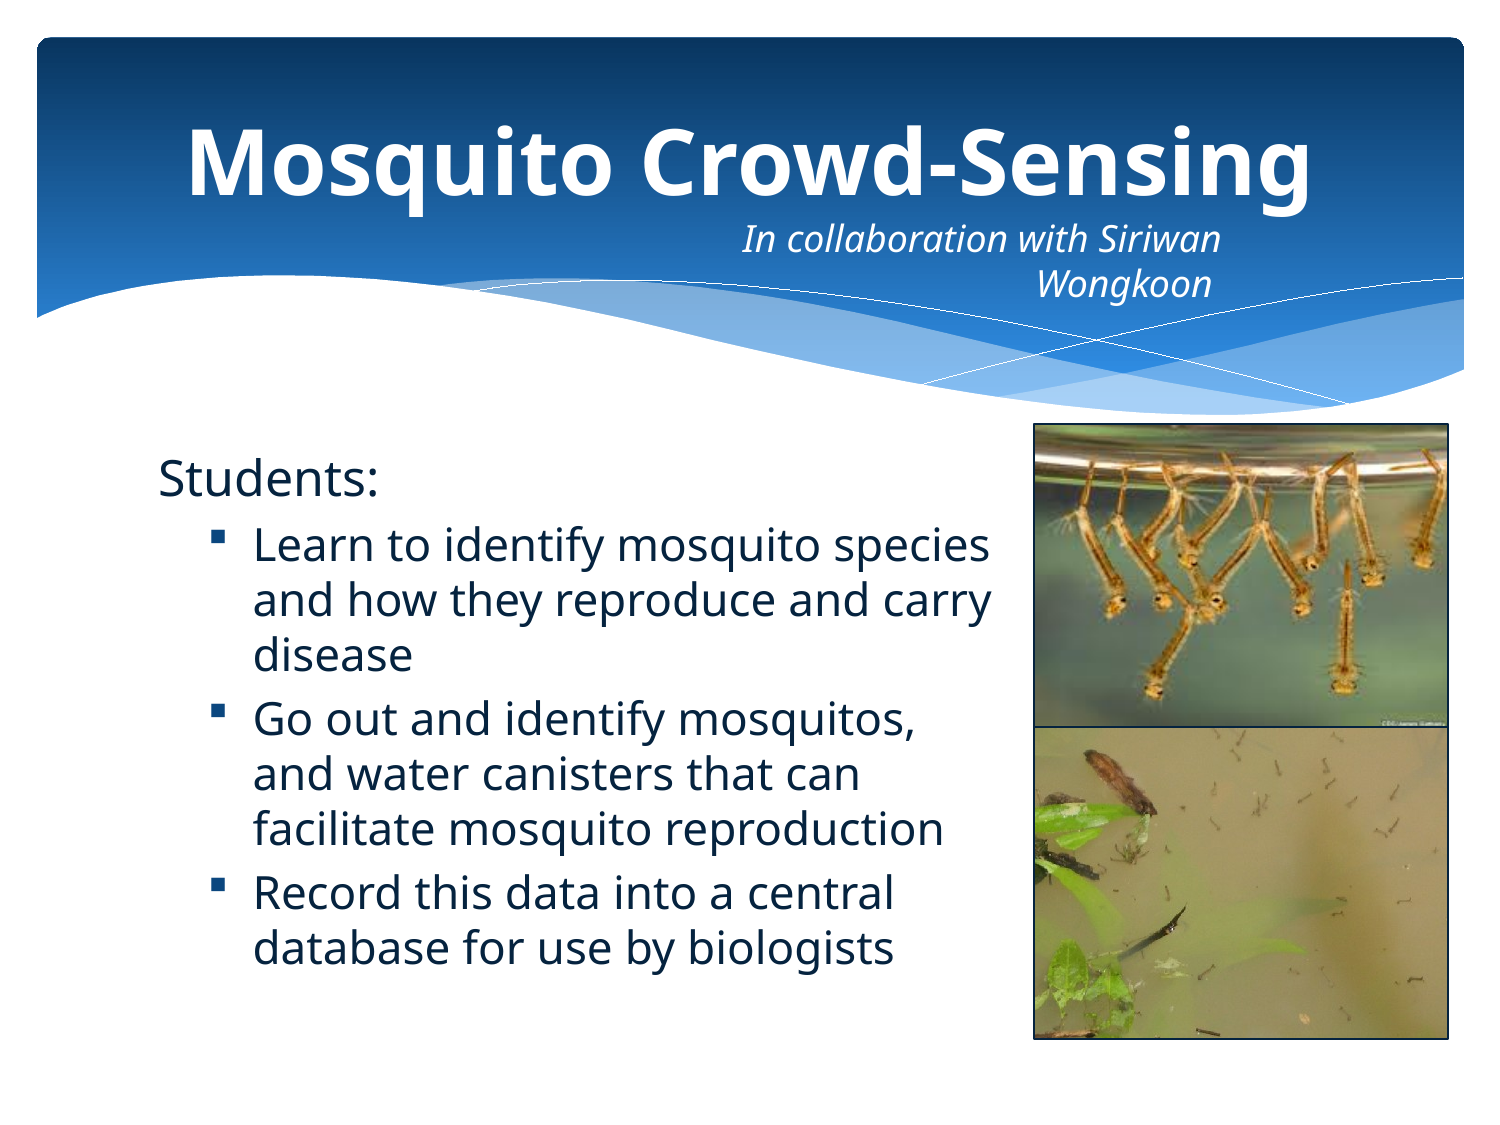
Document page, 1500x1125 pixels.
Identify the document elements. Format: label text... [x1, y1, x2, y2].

text_box Mosquito Crowd-Sensing [74, 55, 1425, 261]
picture [1034, 424, 1448, 1038]
text_box In collaboration with Siriwan Wongkoon [574, 207, 1238, 312]
list Students: Learn to identify mosquito species and how they reproduce and carry disease Go out and identify mosquitos, and water canisters that can facilitate mosquito reproduction Record this data into a central database for use by biologists [143, 438, 1013, 1005]
